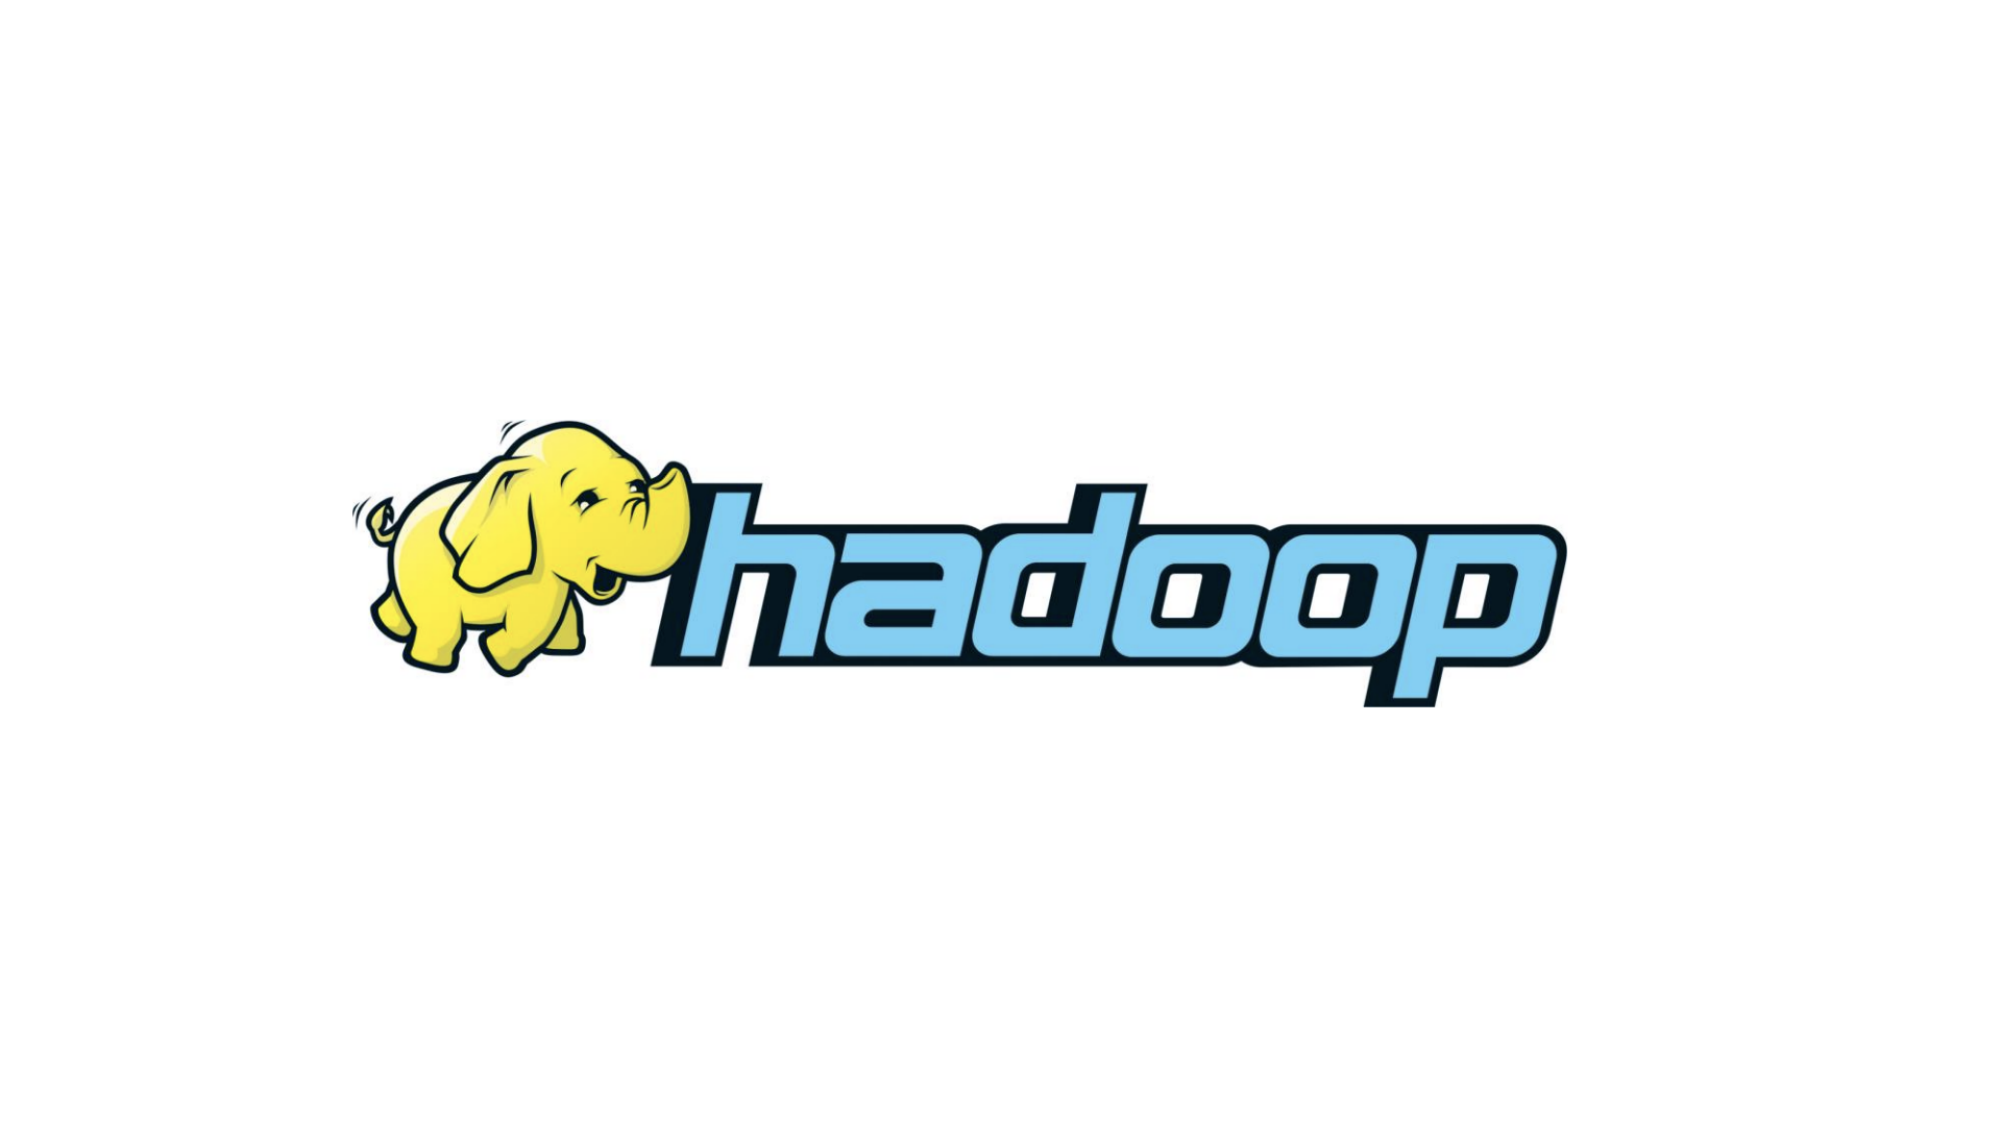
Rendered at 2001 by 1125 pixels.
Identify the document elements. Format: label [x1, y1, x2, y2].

picture [293, 377, 1707, 748]
